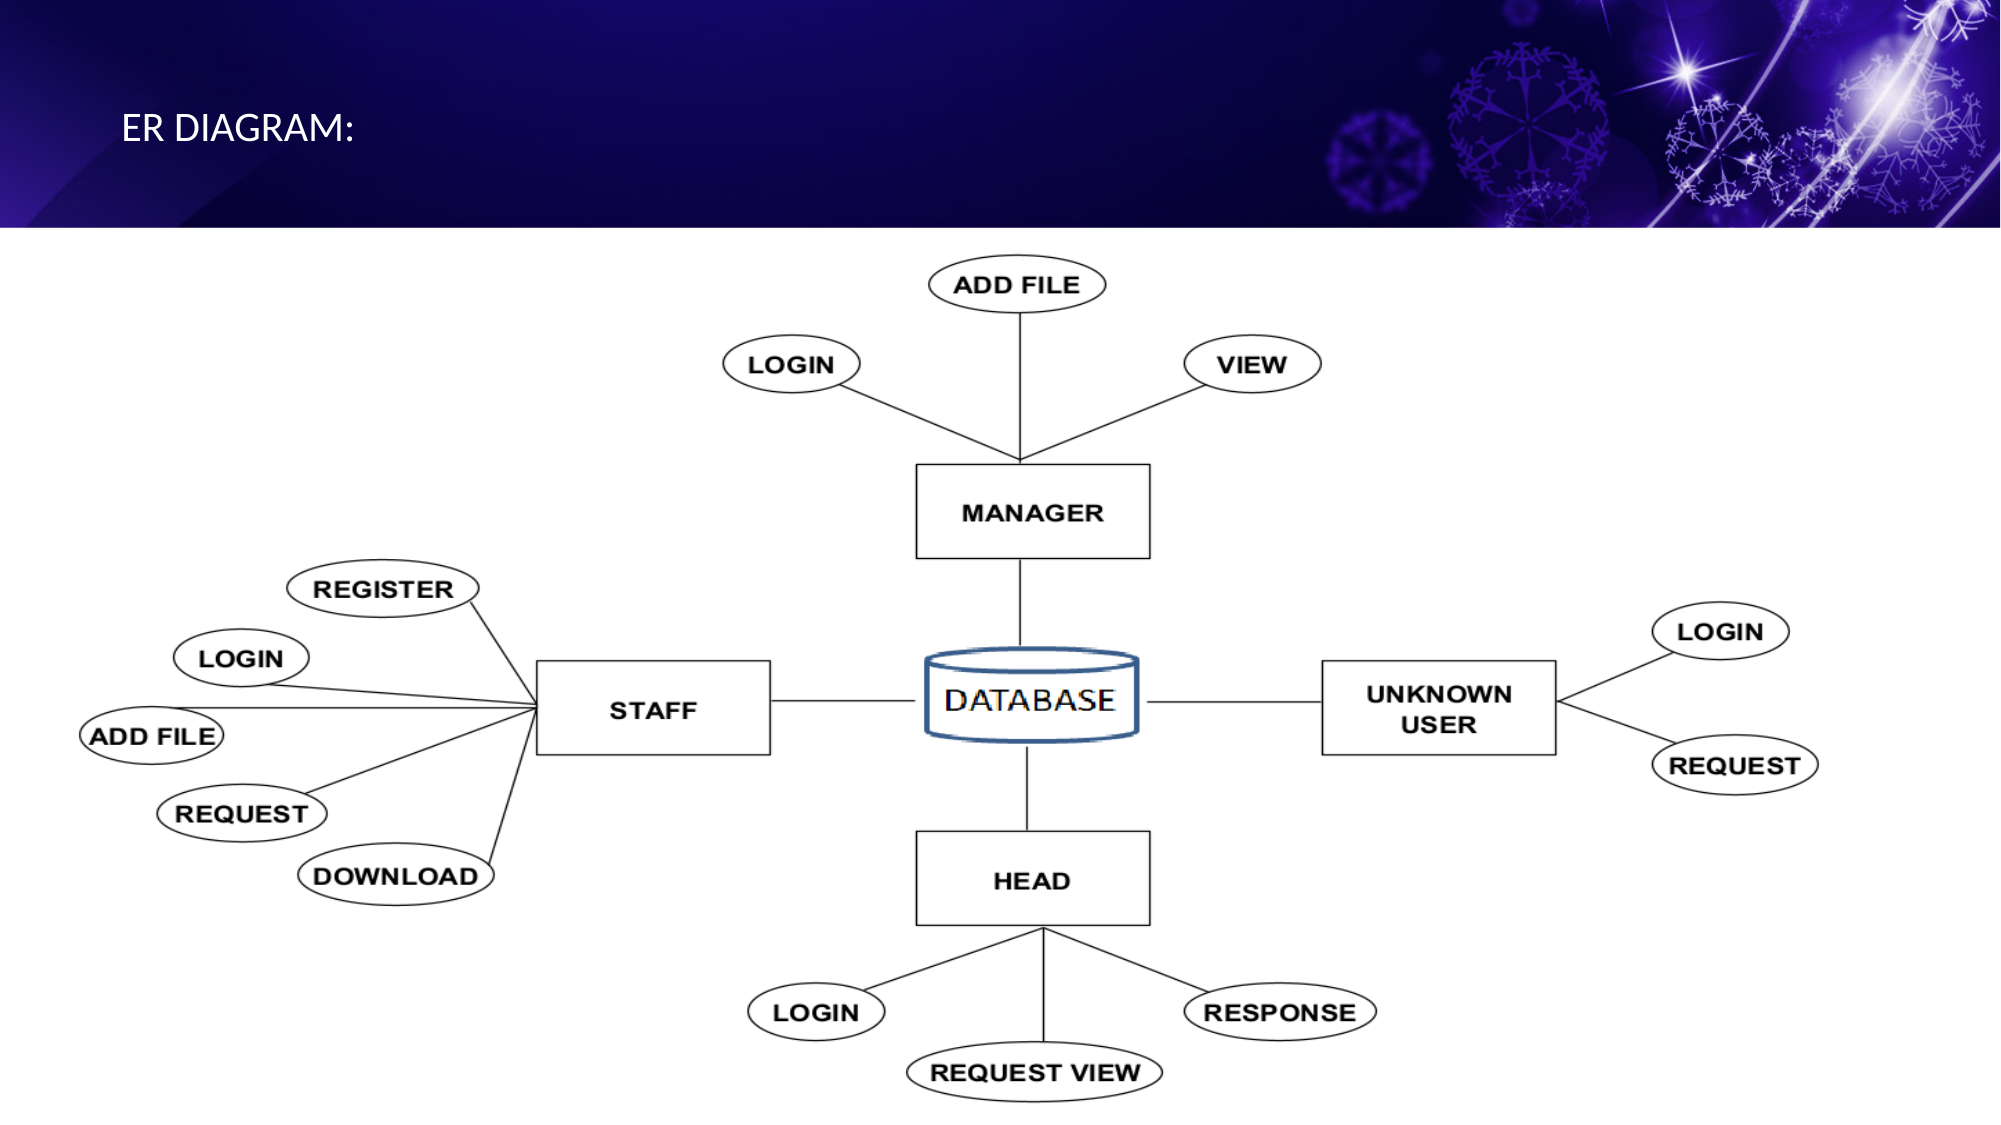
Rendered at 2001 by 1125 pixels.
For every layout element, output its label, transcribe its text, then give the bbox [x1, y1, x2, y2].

title ER DIAGRAM: [106, 40, 1913, 208]
picture [0, 0, 2001, 1125]
